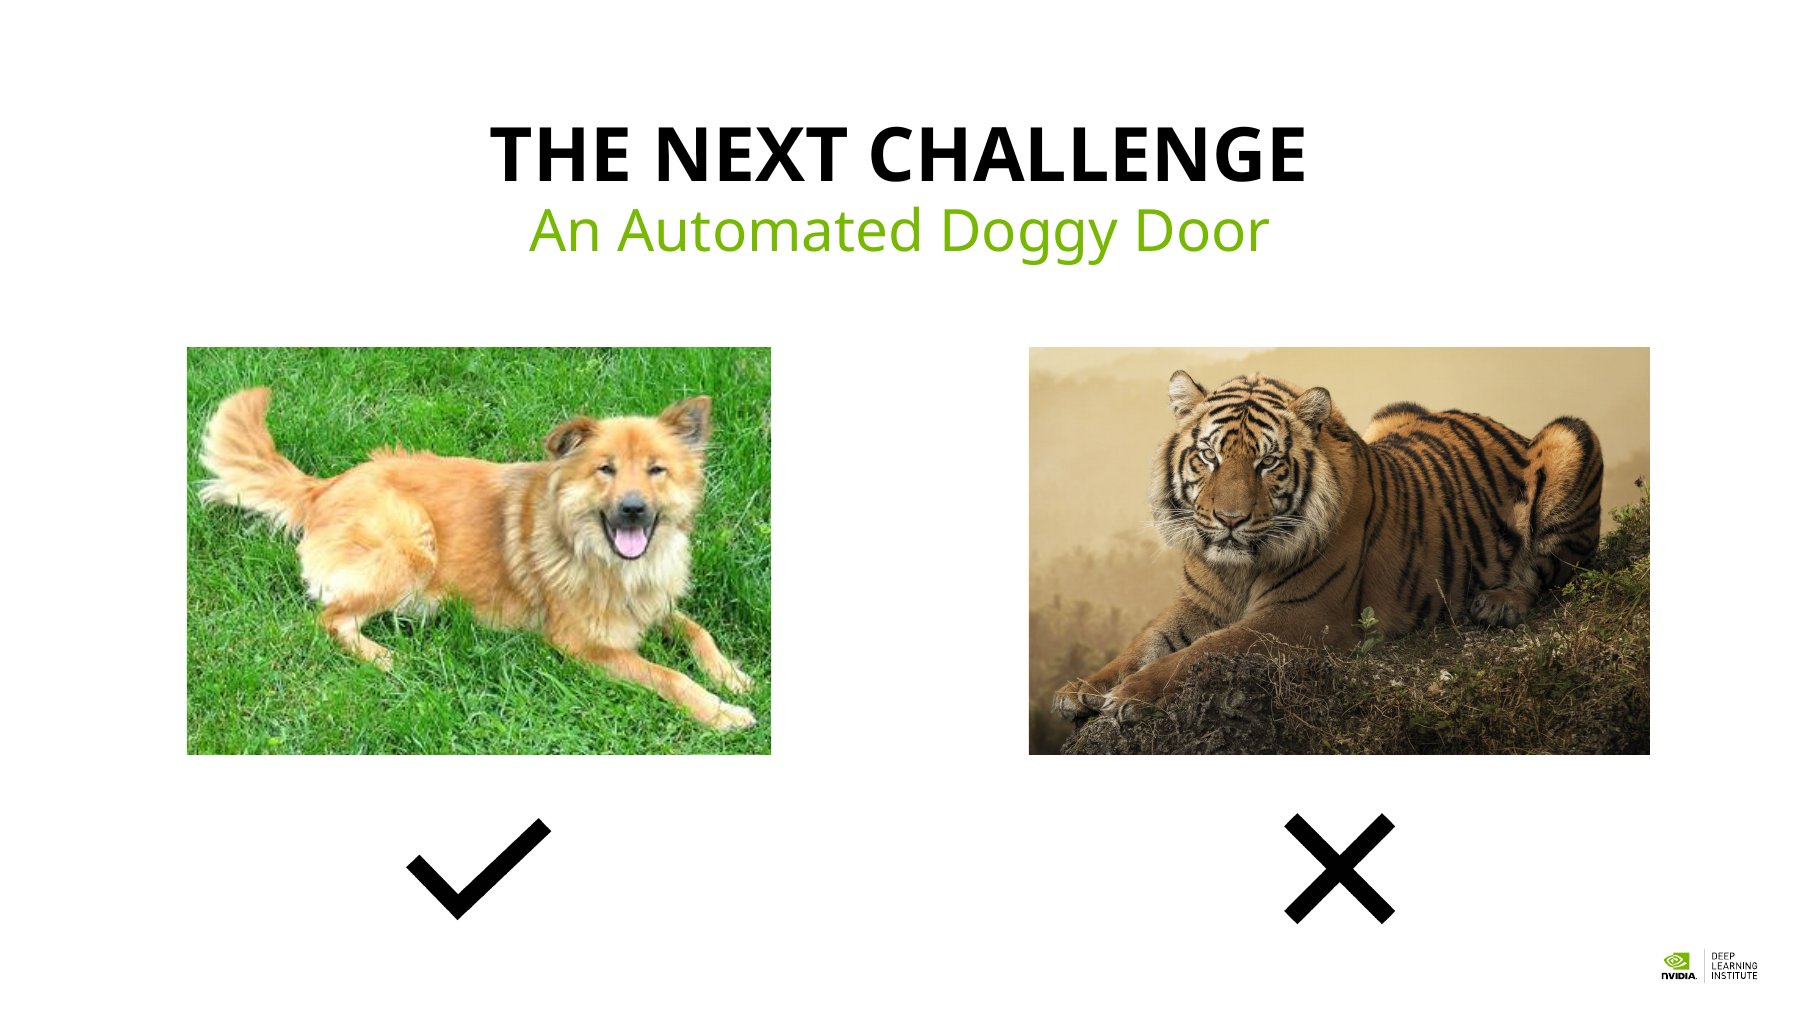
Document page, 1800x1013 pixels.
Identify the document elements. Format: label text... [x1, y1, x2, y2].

picture [403, 792, 555, 944]
list An Automated Doggy Door [81, 193, 1719, 281]
title The next challenge [81, 108, 1719, 193]
picture [186, 346, 772, 755]
picture [1264, 792, 1415, 944]
picture [1028, 346, 1651, 755]
